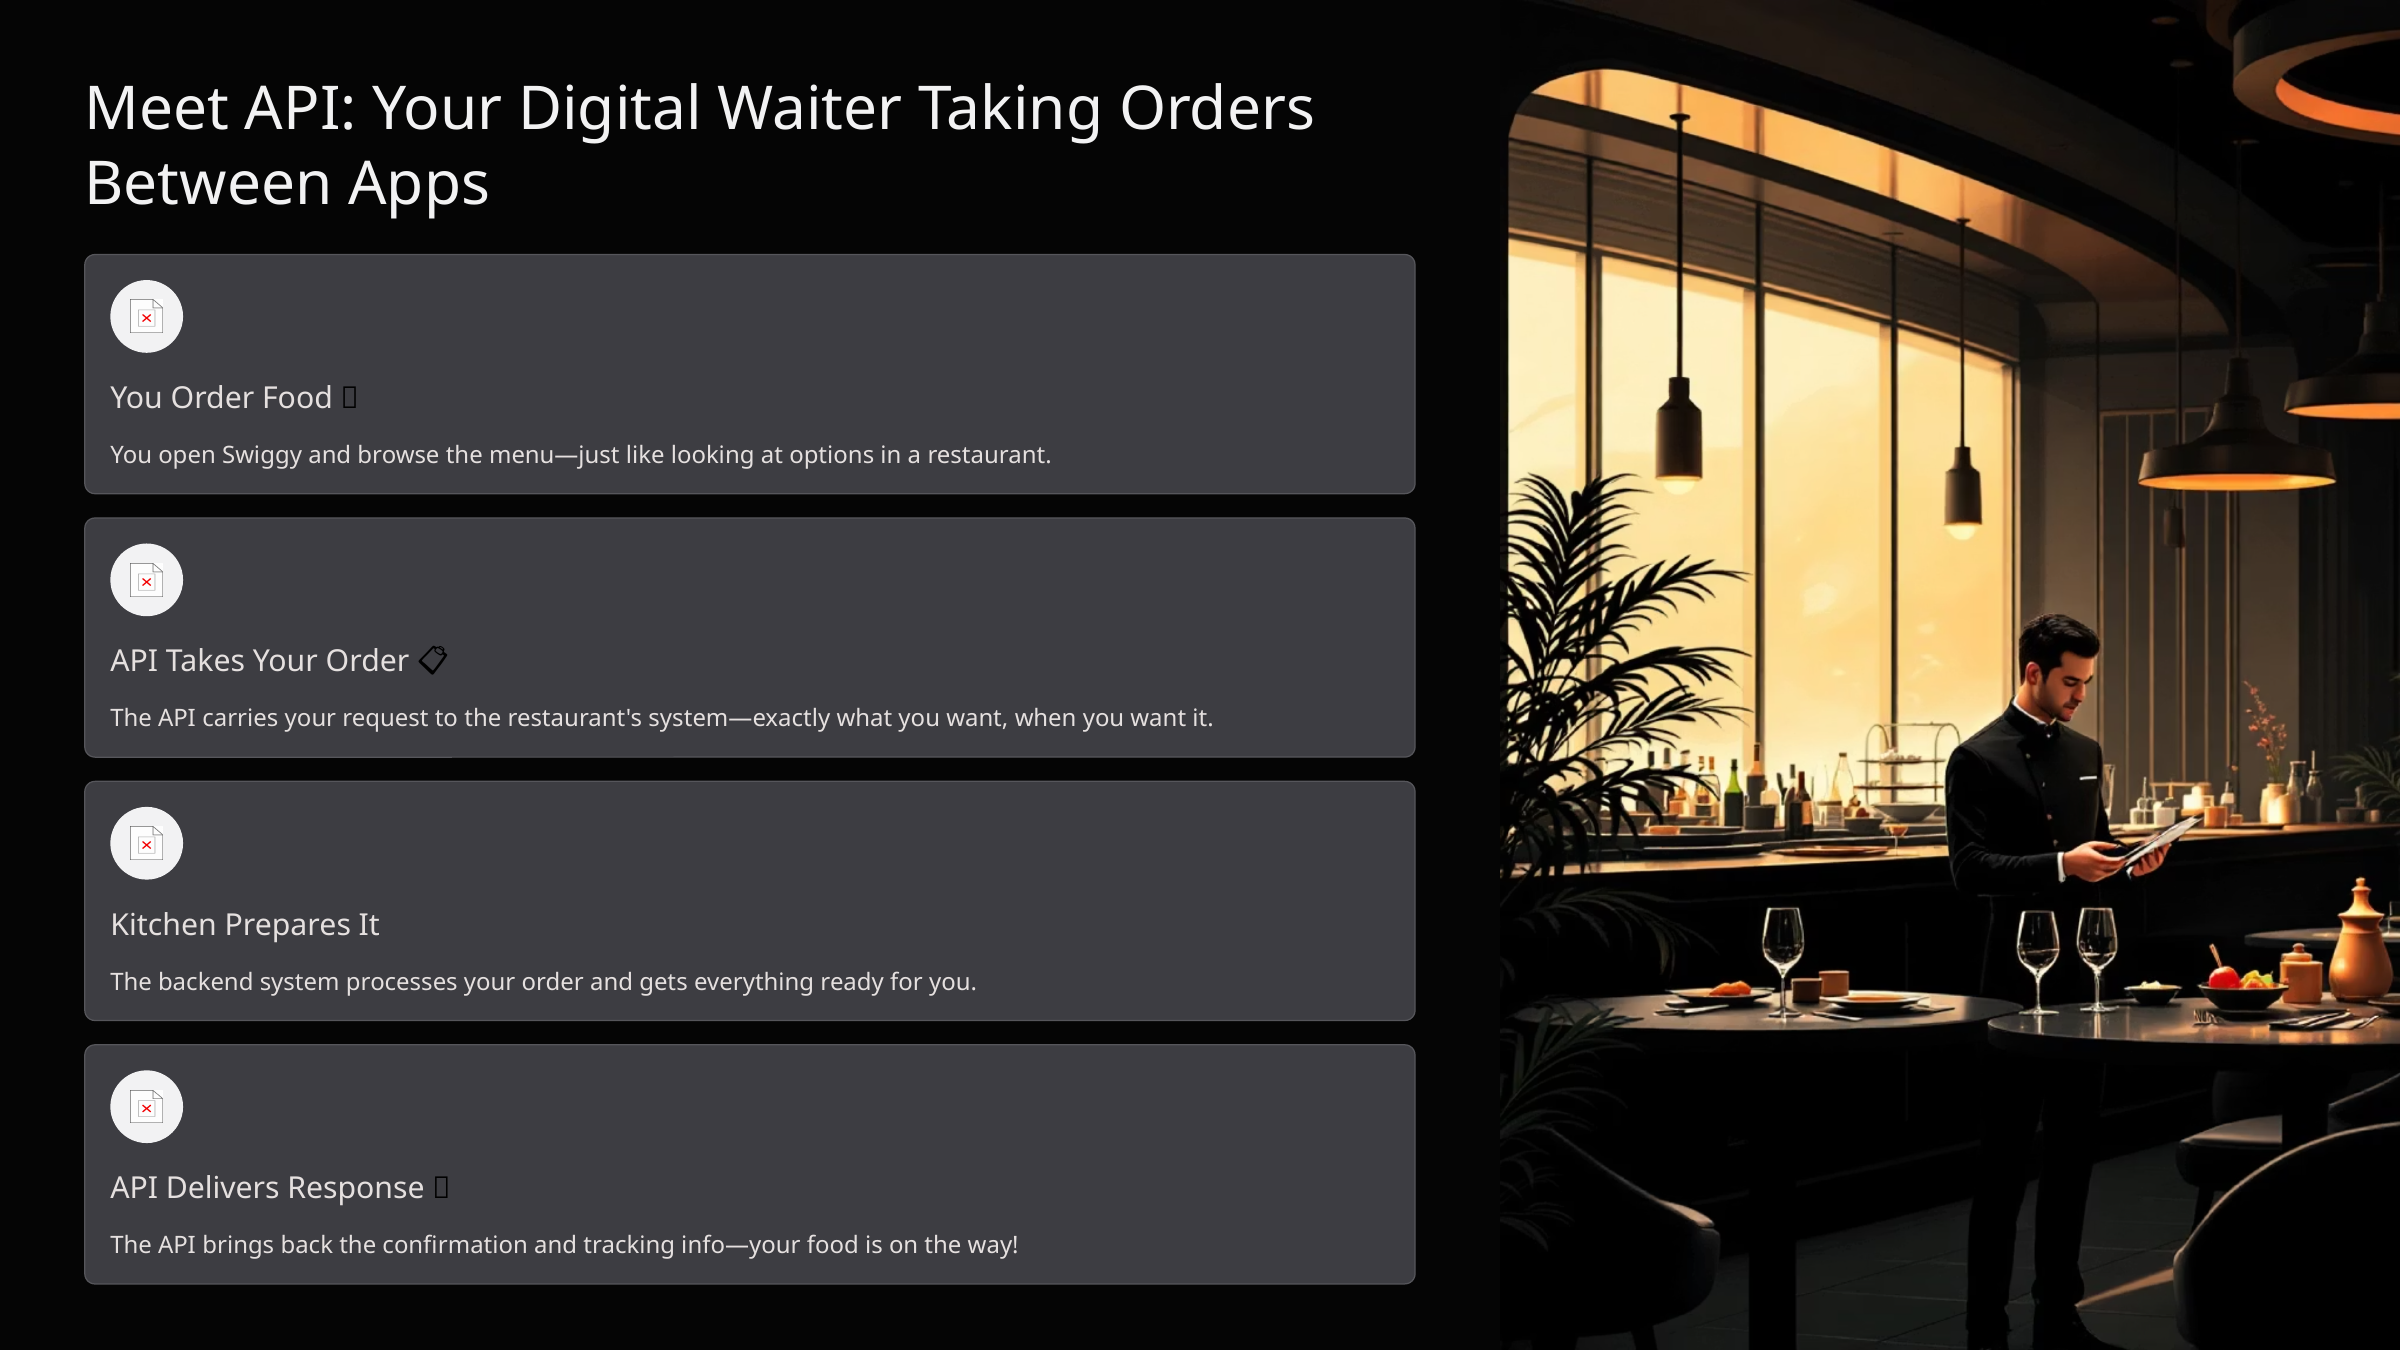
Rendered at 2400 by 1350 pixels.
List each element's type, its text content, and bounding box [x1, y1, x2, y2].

text_box Meet API: Your Digital Waiter Taking Orders Between Apps [84, 66, 1416, 219]
text_box [110, 806, 184, 880]
picture [130, 563, 163, 597]
text_box Kitchen Prepares It 👨‍🍳 [110, 903, 435, 942]
text_box The backend system processes your order and gets everything ready for you. [110, 956, 1390, 996]
text_box [84, 517, 1416, 758]
picture [130, 826, 163, 860]
text_box You Order Food 🍕 [110, 377, 414, 415]
picture [1499, 0, 2400, 1350]
picture [130, 299, 163, 333]
text_box API Takes Your Order 📋 [110, 640, 462, 679]
text_box [110, 543, 184, 617]
text_box [84, 254, 1416, 494]
text_box [110, 1070, 184, 1144]
text_box API Delivers Response 🎉 [110, 1167, 479, 1206]
text_box The API carries your request to the restaurant's system—exactly what you want, when you want it. [110, 692, 1390, 732]
text_box [84, 781, 1416, 1021]
text_box You open Swiggy and browse the menu—just like looking at options in a restaurant. [110, 429, 1390, 469]
picture [130, 1090, 163, 1123]
text_box The API brings back the confirmation and tracking info—your food is on the way! [110, 1219, 1390, 1259]
text_box [110, 280, 184, 353]
text_box [84, 1044, 1416, 1284]
